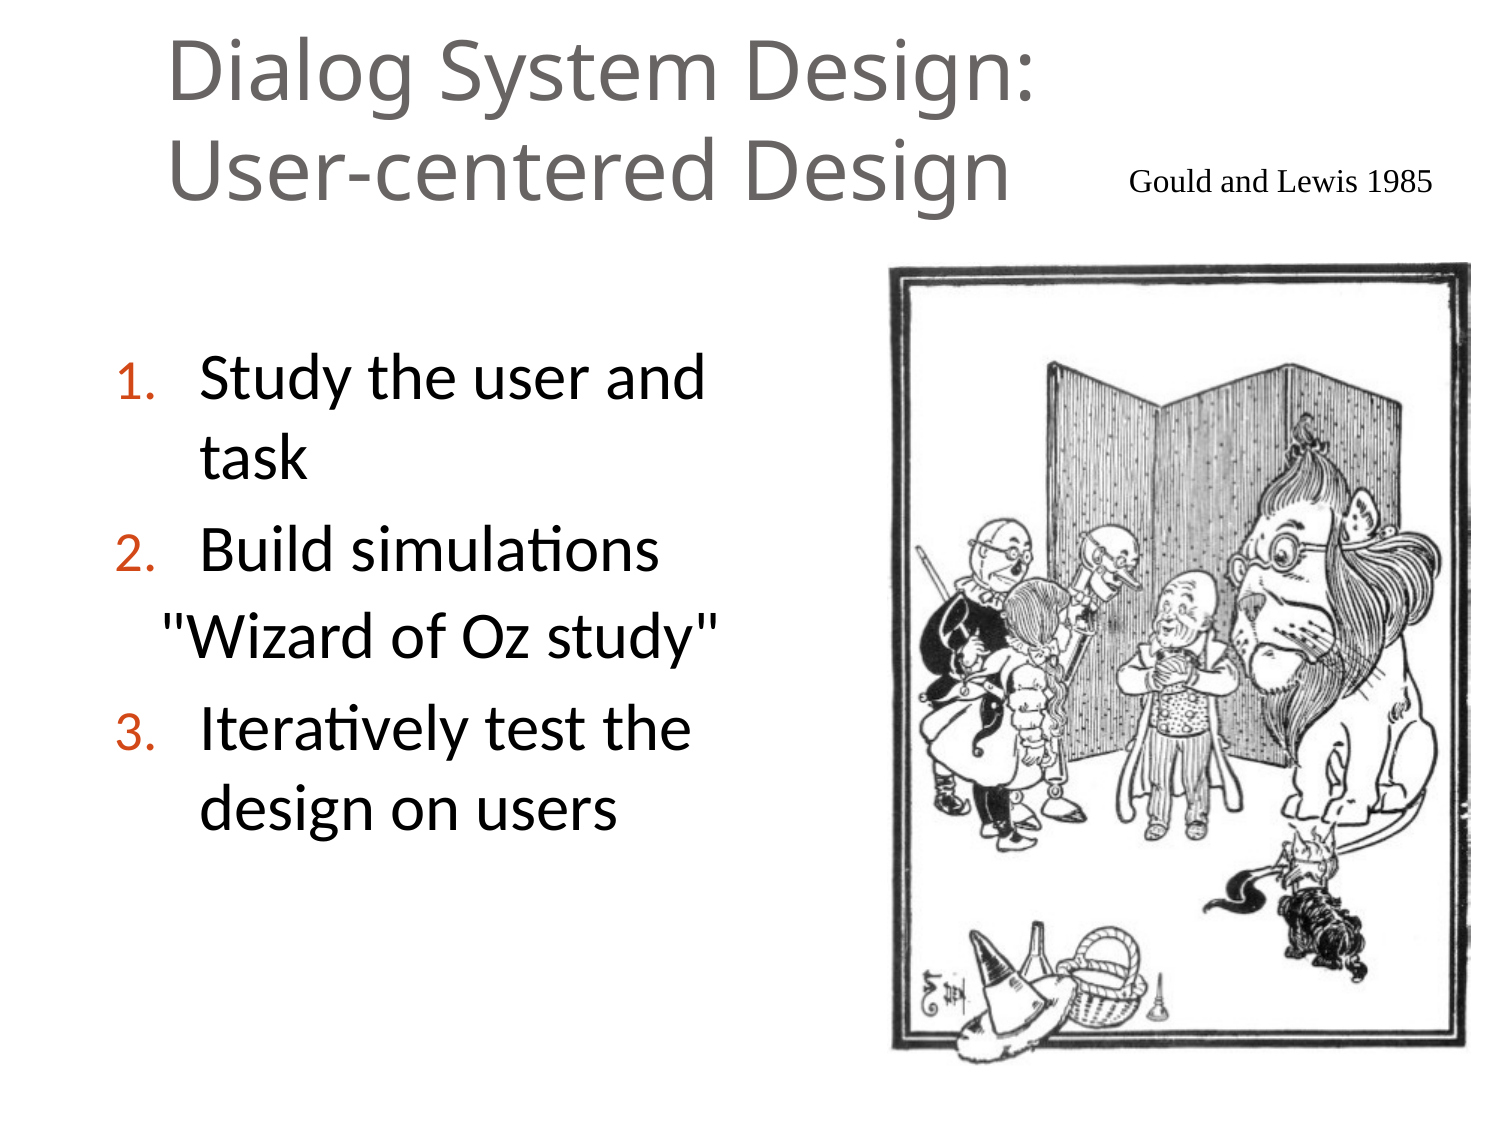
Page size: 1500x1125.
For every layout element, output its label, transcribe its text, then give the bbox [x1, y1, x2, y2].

title Dialog System Design: User-centered Design [149, 44, 1426, 233]
text_box Gould and Lewis 1985 [1114, 151, 1449, 207]
picture [887, 262, 1471, 1067]
list Study the user and task Build simulations "Wizard of Oz study" Iteratively test the design on users [99, 324, 776, 988]
